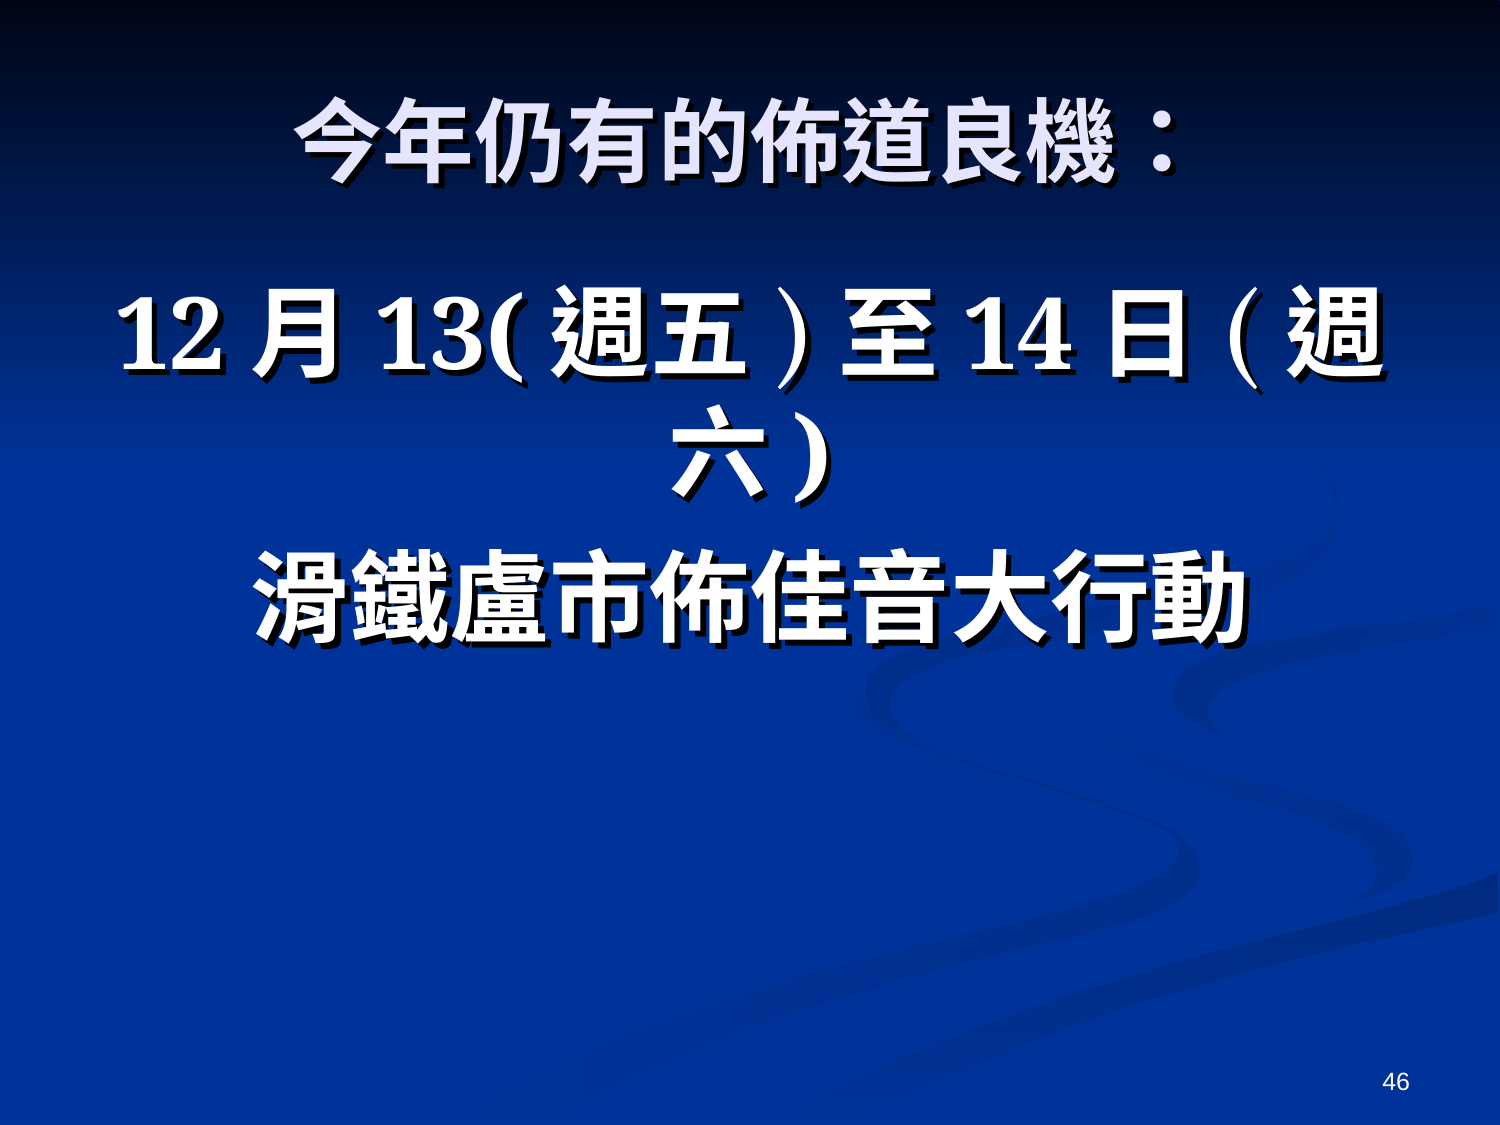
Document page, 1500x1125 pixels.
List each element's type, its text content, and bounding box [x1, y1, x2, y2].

text_box 12月13(週五)至14日(週六) 滑鐵盧市佈佳音大行動 [74, 262, 1425, 1005]
title 今年仍有的佈道良機： [75, 45, 1425, 233]
text_box <number> [1074, 1025, 1425, 1104]
